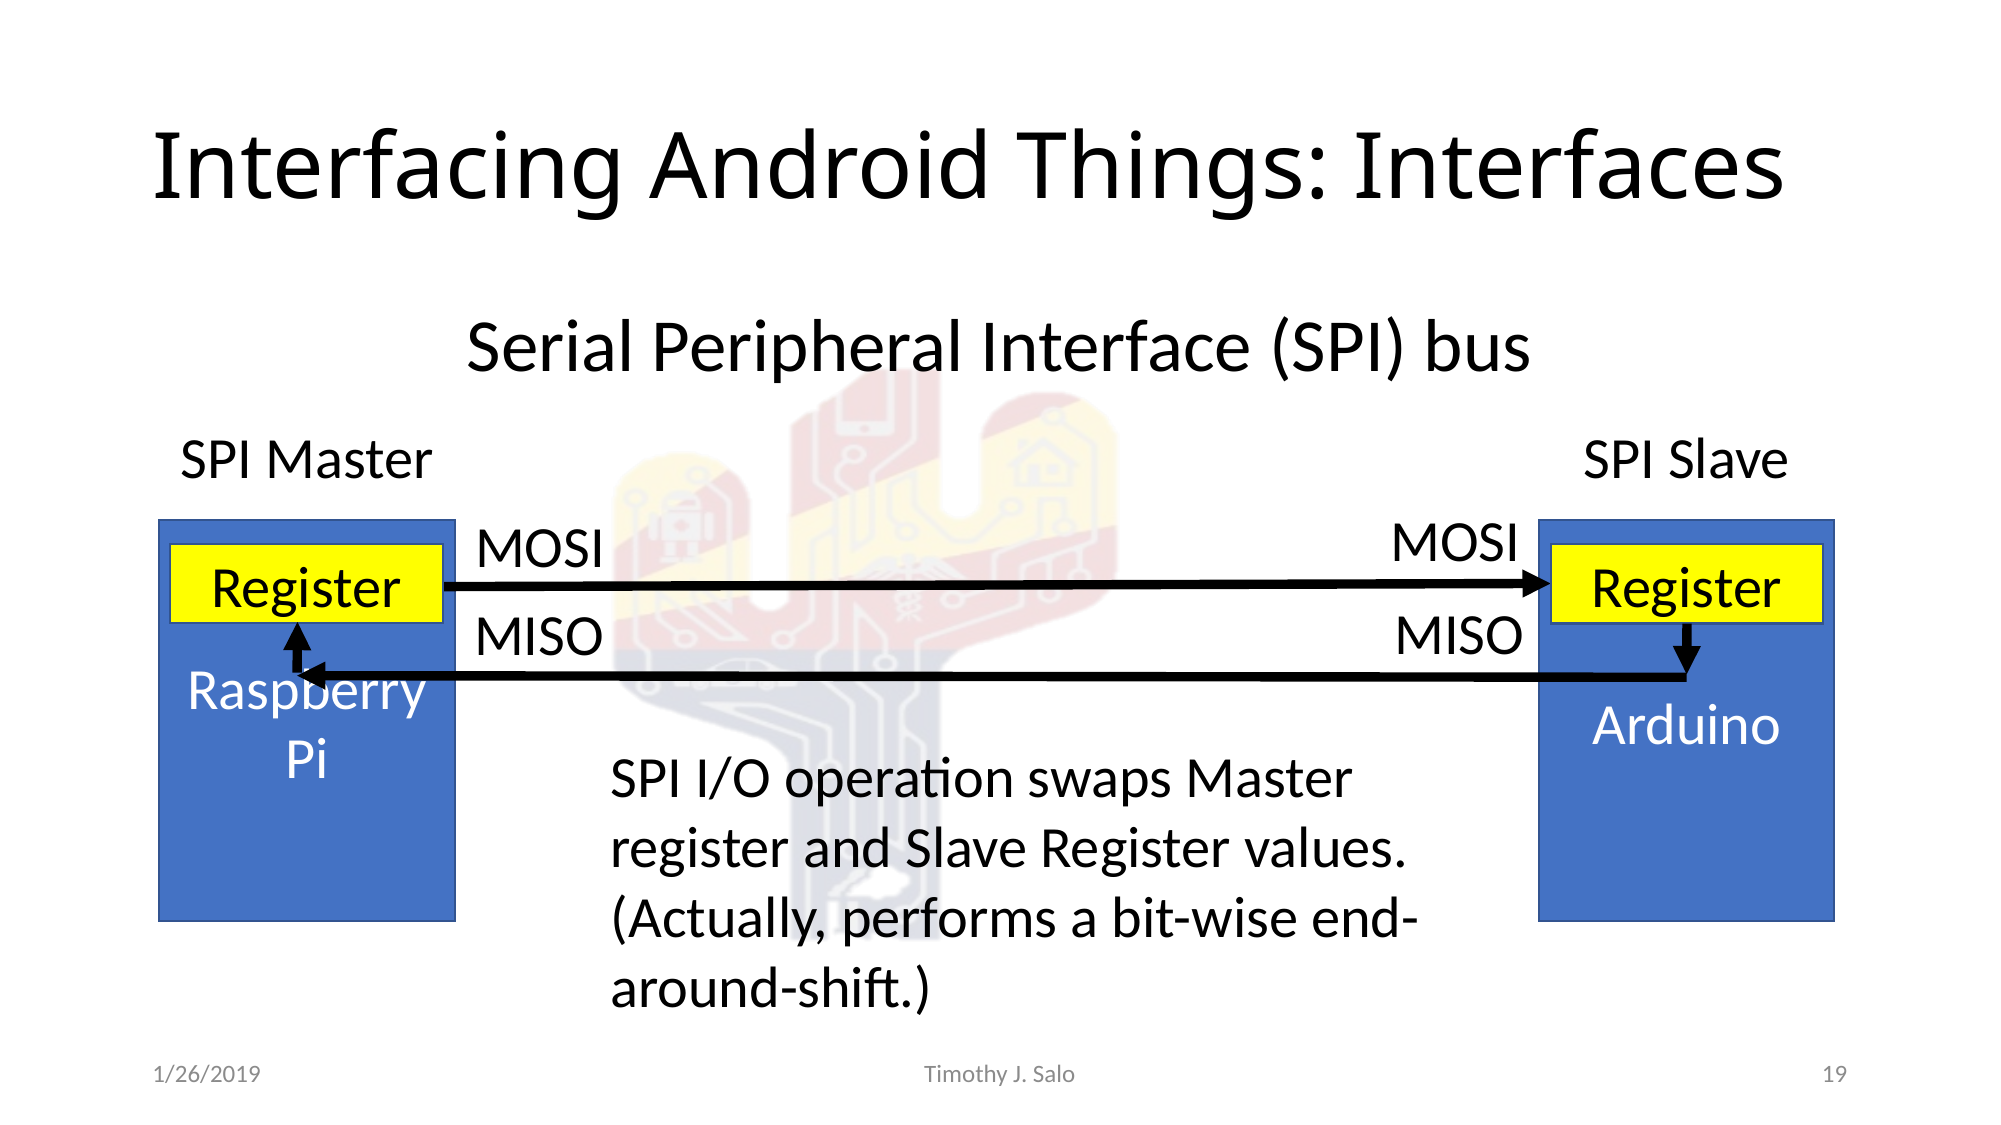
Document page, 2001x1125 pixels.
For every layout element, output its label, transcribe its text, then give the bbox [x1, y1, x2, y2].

text_box Arduino [1538, 519, 1835, 922]
text_box SPI Slave [1539, 412, 1835, 498]
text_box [442, 583, 1551, 587]
text_box Raspberry Pi [158, 519, 456, 922]
slide_number 19 [1412, 1042, 1863, 1103]
text_box MOSI [460, 501, 620, 583]
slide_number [137, 1042, 588, 1103]
text_box Register [1550, 543, 1824, 625]
text_box MISO [1379, 589, 1540, 674]
text_box Register [169, 543, 444, 624]
title Interfacing Android Things: Interfaces [137, 59, 1863, 278]
text_box SPI Master [159, 412, 455, 498]
text_box SPI I/O operation swaps Master register and Slave Register values. (Actually, performs a bit-wise end-around-shift.) [595, 732, 1521, 1027]
text_box MOSI [1375, 496, 1536, 581]
text_box MISO [459, 589, 620, 675]
footer Timothy J. Salo [662, 1042, 1338, 1103]
list Serial Peripheral Interface (SPI) bus [137, 299, 1863, 1014]
